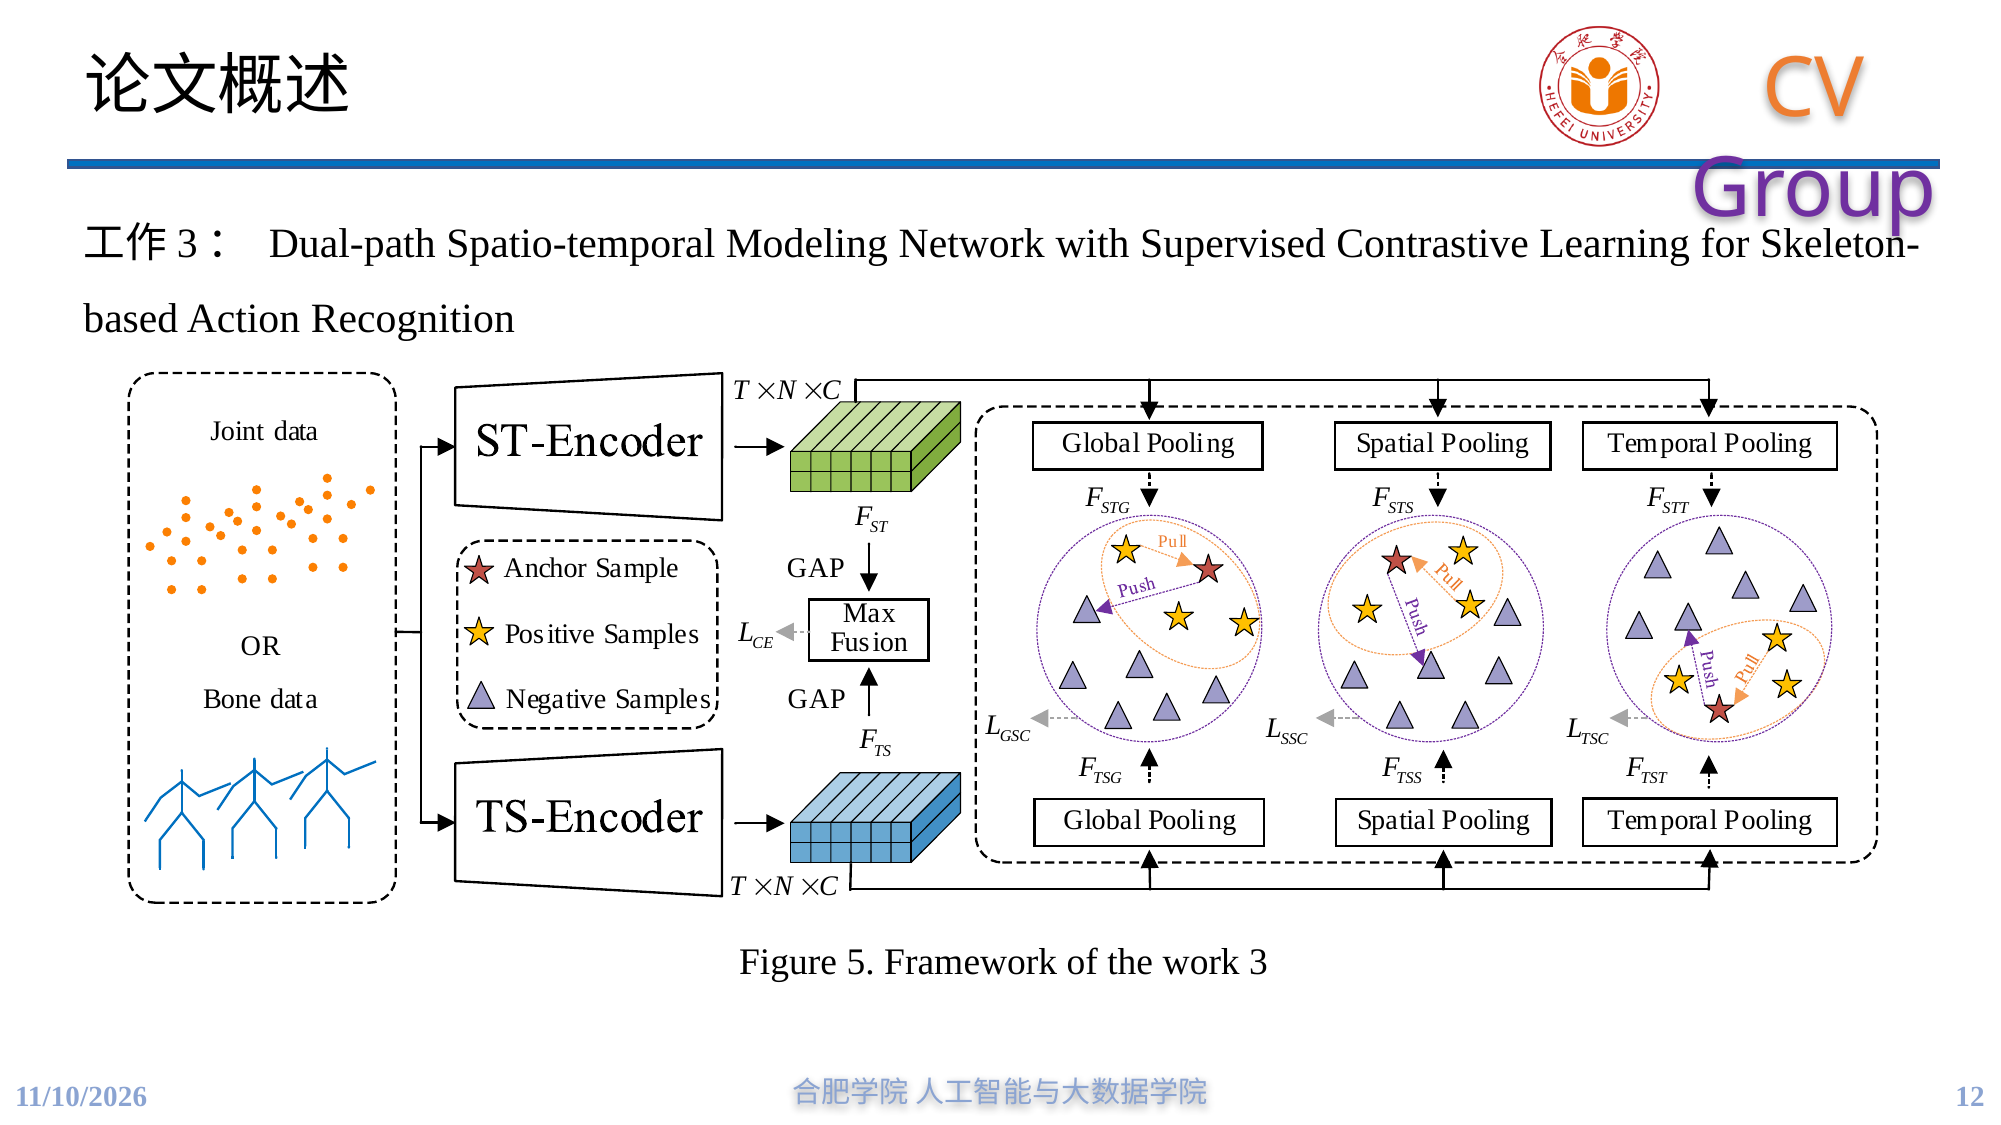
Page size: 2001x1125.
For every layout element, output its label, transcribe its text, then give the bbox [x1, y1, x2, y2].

footer 合肥学院 人工智能与大数据学院 [662, 1065, 1338, 1125]
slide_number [0, 1065, 450, 1125]
slide_number 12 [1550, 1065, 2000, 1125]
picture [120, 359, 1880, 913]
list 工作3： Dual-path Spatio-temporal Modeling Network with Supervised Contrastive Learning for Skeleton-based Action Recognition Figure 5. Framework of the work 3 [68, 183, 1940, 1014]
title 论文概述 [69, 32, 903, 143]
picture [1530, 19, 1668, 150]
